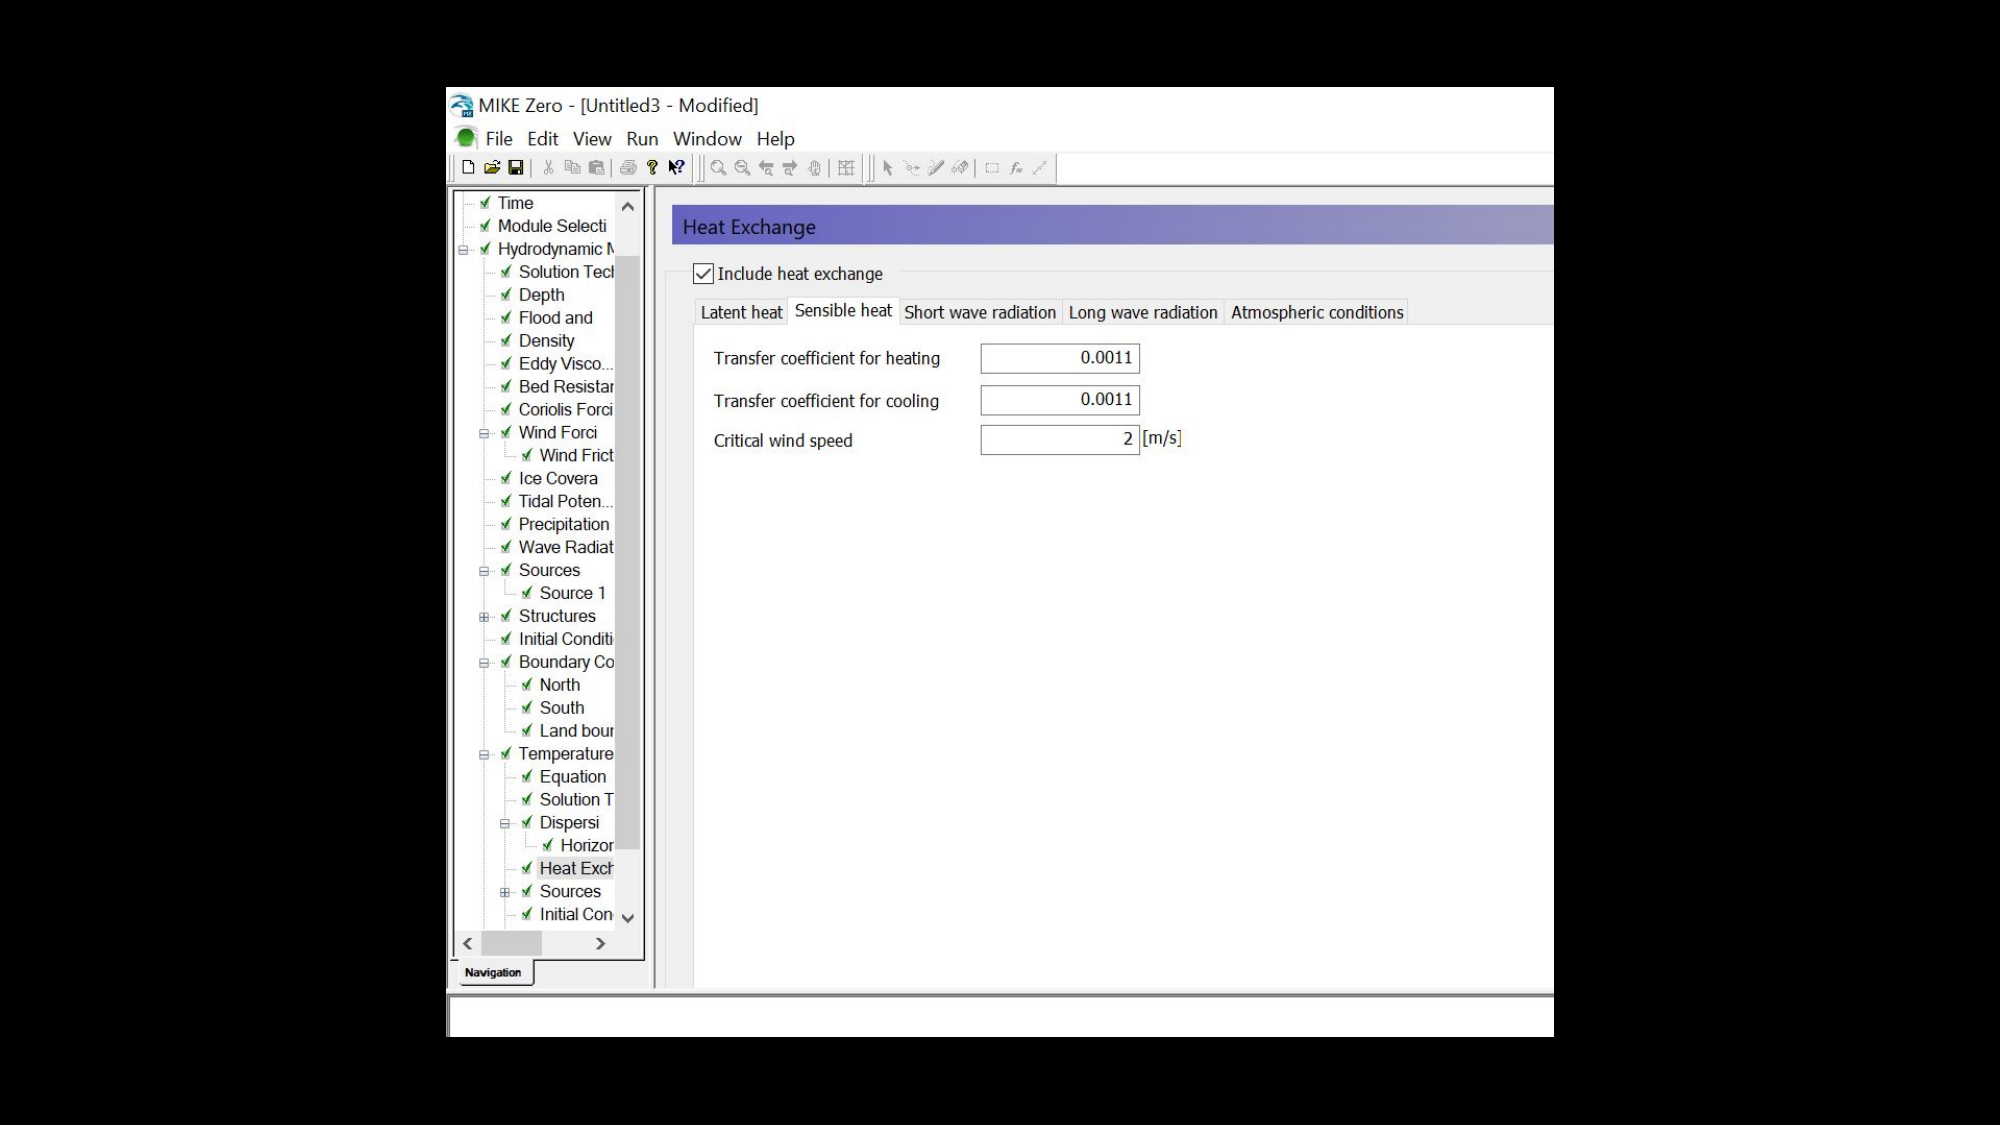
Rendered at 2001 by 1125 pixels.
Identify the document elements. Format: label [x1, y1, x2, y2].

picture [446, 87, 1554, 1037]
